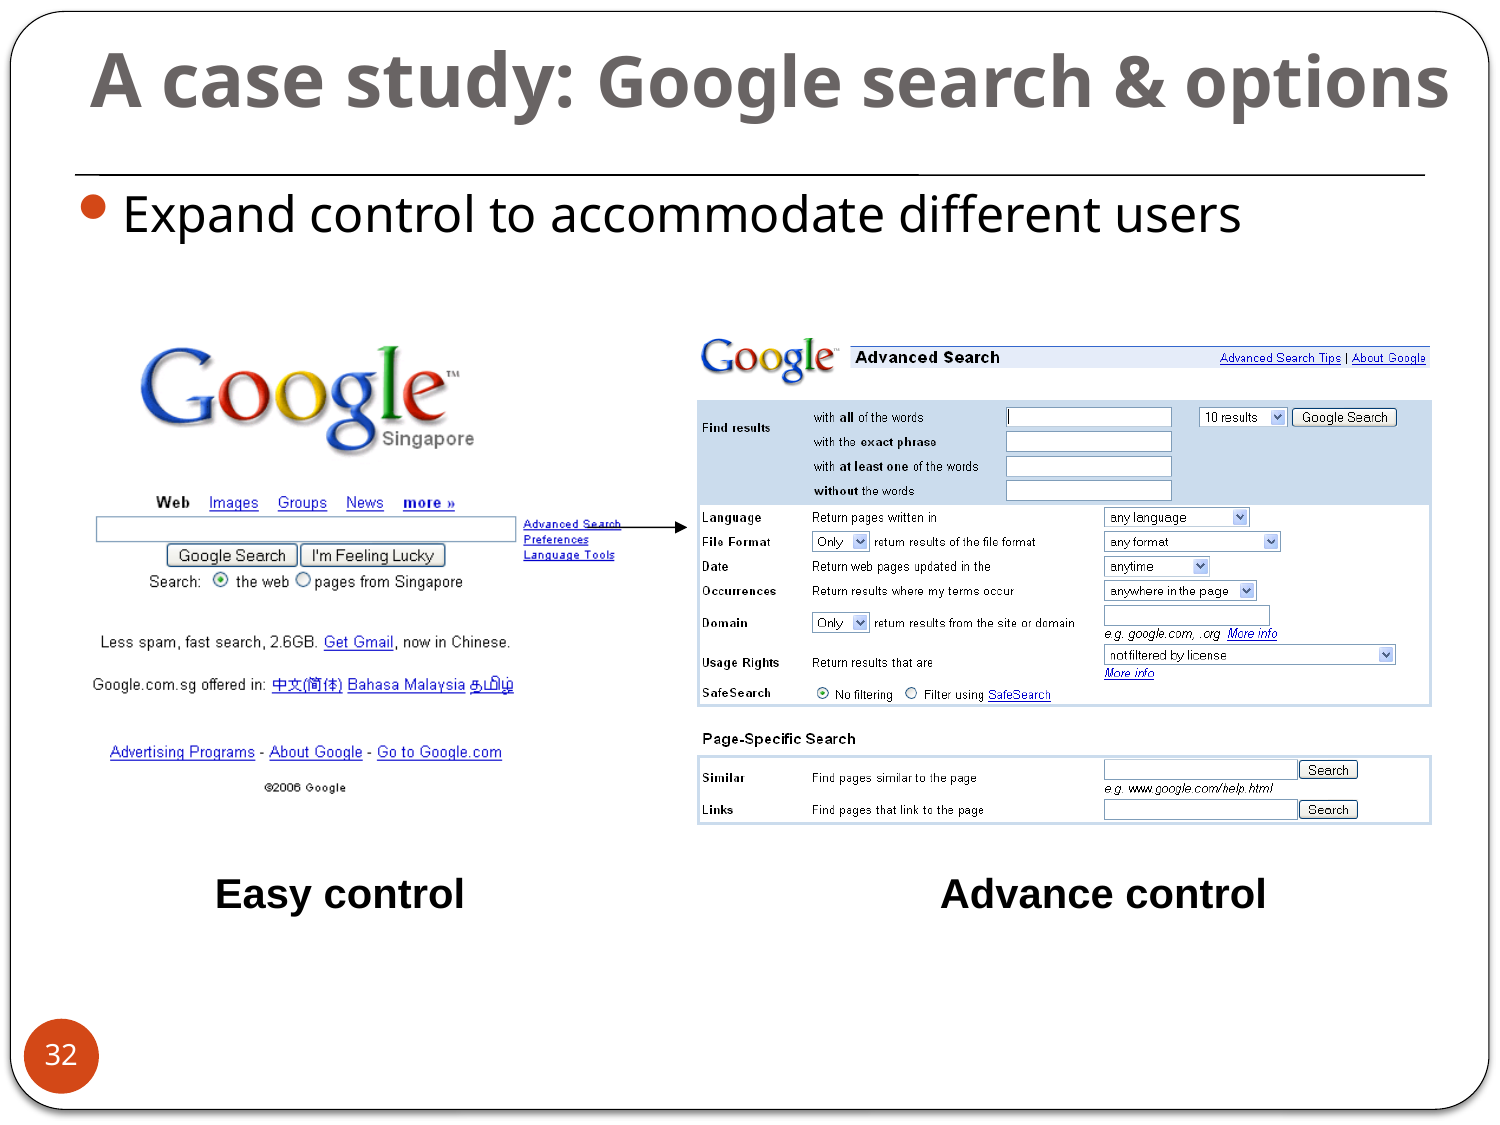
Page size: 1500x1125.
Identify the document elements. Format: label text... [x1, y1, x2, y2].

text_box Advance control [924, 859, 1282, 925]
slide_number 32 [23, 1018, 99, 1094]
picture [687, 327, 1438, 826]
title A case study: Google search & options [74, 37, 1500, 138]
list Expand control to accommodate different users [62, 174, 1426, 263]
picture [37, 339, 626, 834]
text_box Easy control [200, 859, 481, 925]
text_box [630, 521, 681, 534]
